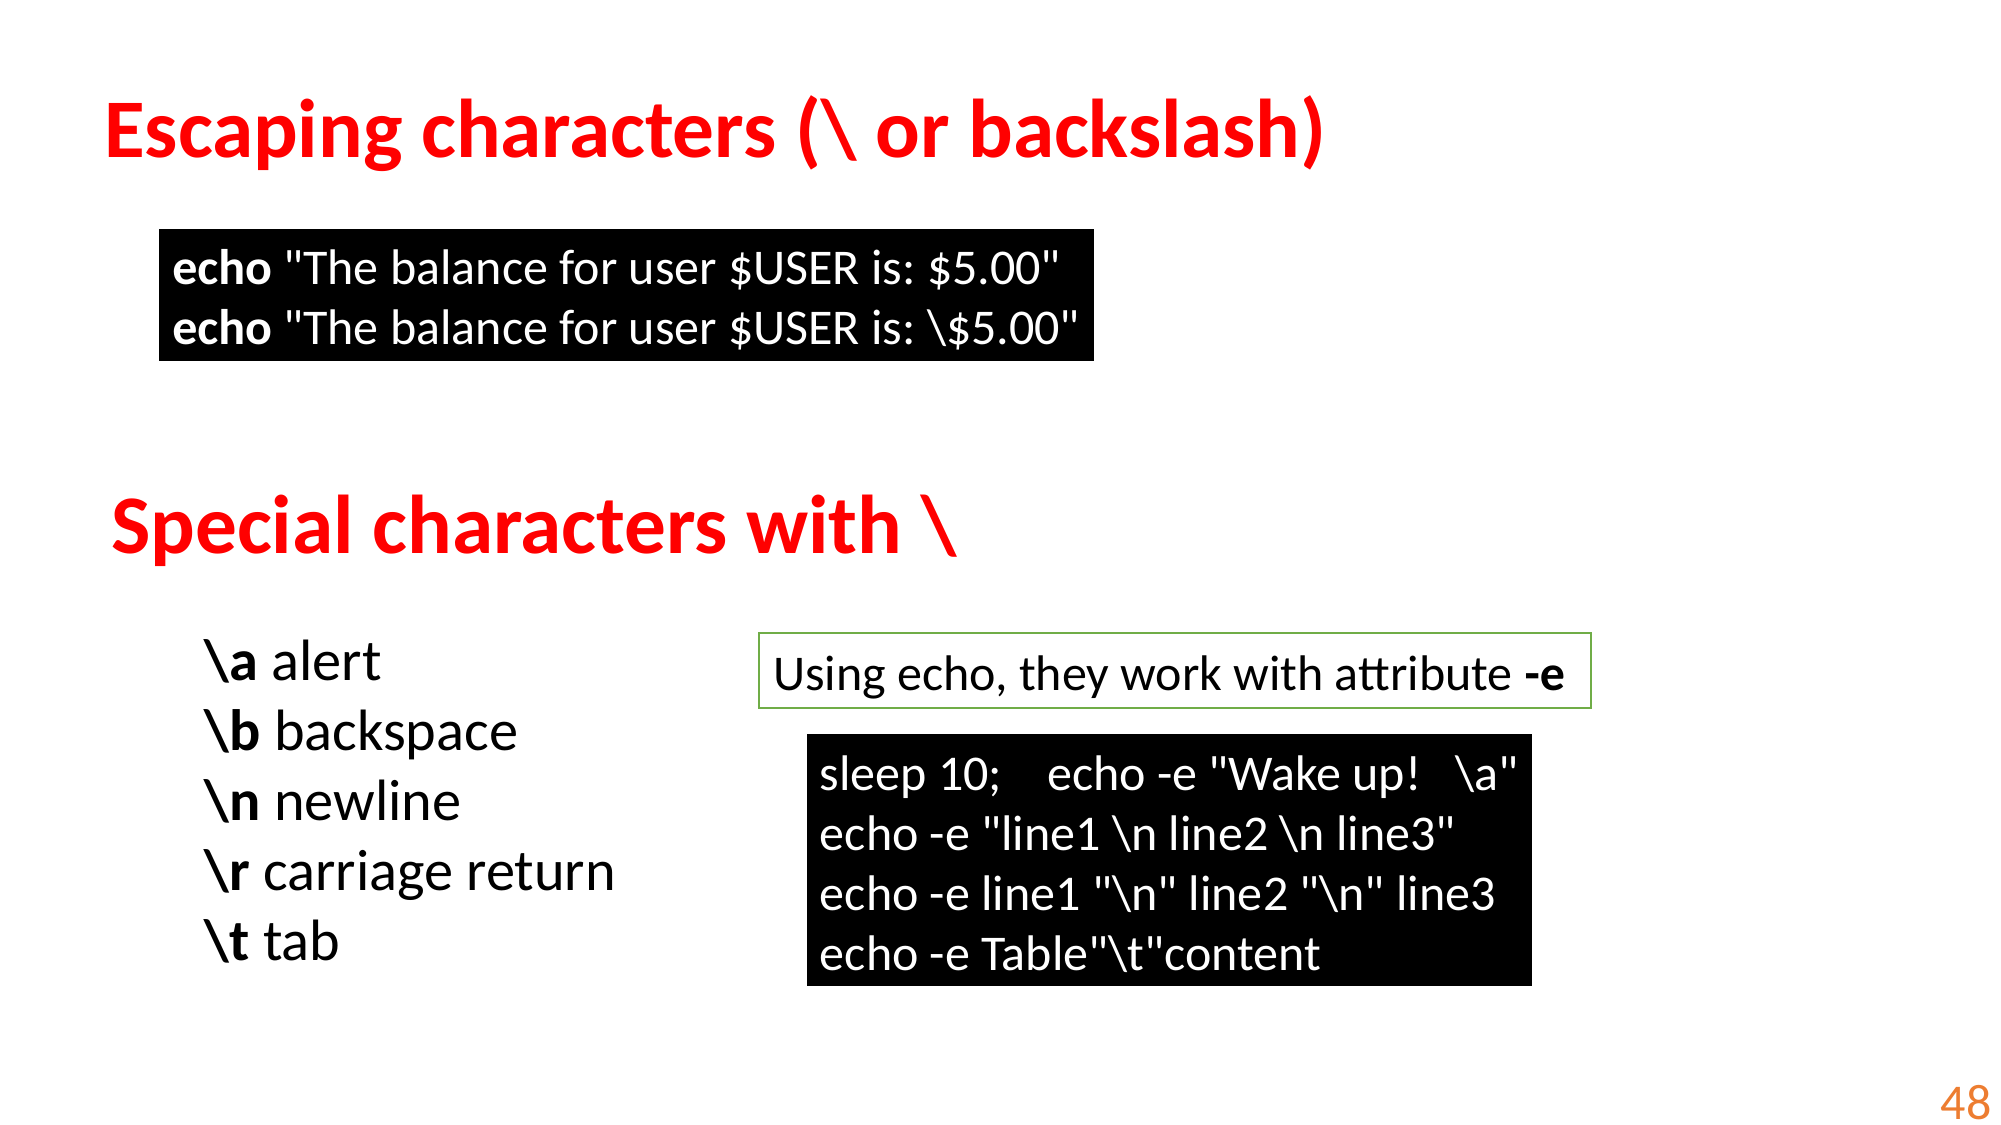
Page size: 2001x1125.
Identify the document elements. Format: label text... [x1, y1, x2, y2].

text_box Using echo, they work with attribute -e [758, 632, 1592, 709]
text_box Escaping characters (\ or backslash) [89, 67, 1343, 182]
slide_number 48 [1556, 1069, 2000, 1125]
text_box echo "The balance for user $USER is: $5.00" echo "The balance for user $USER is: \$5.00" [156, 226, 1097, 364]
text_box Special characters with \ [96, 462, 973, 578]
text_box sleep 10; echo -e "Wake up! \a" echo -e "line1 \n line2 \n line3" echo -e line1 "\n" line2 "\n" line3 echo -e Table"\t"content [804, 731, 1535, 989]
text_box \a alert \b backspace \n newline \r carriage return \t tab [189, 614, 631, 980]
